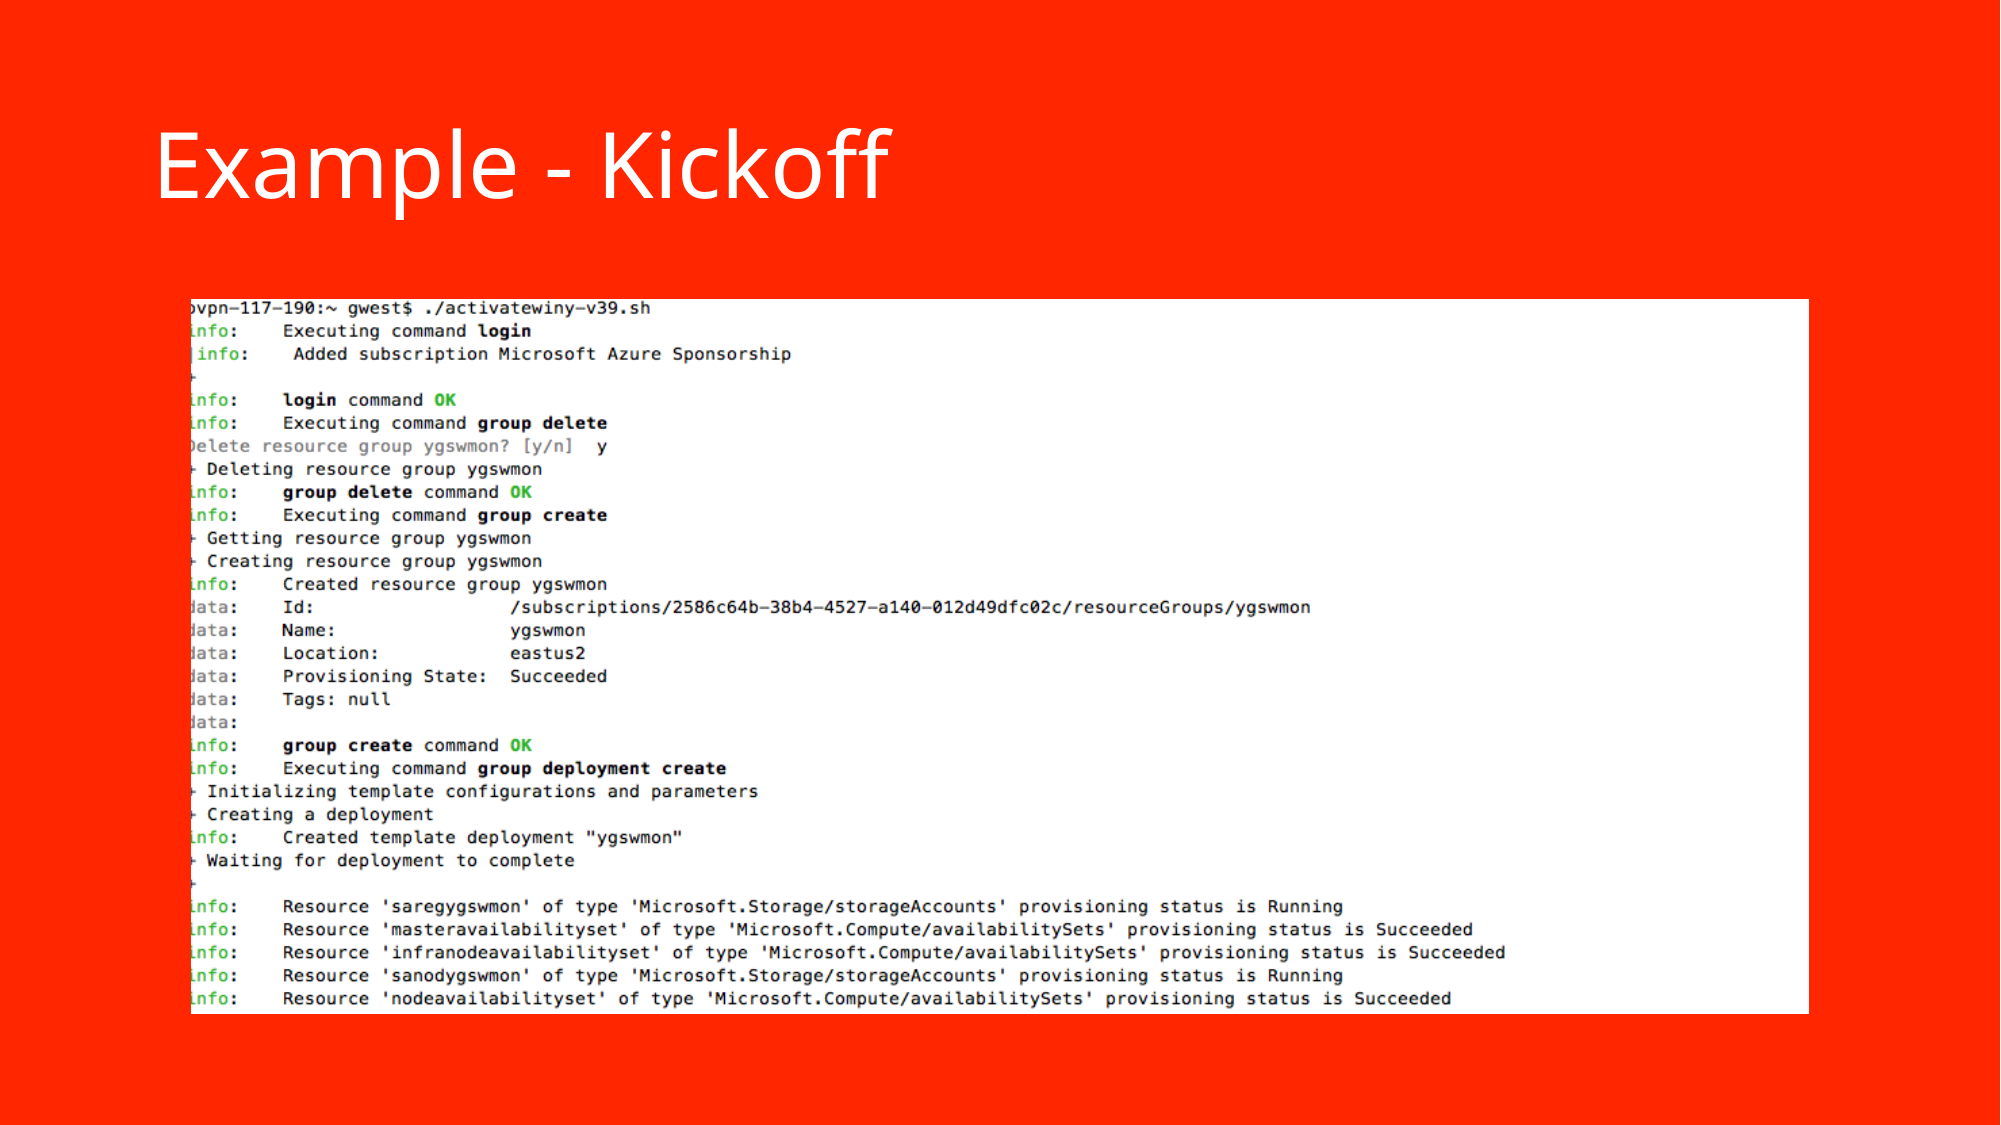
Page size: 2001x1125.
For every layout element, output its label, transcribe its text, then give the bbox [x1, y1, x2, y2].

title Example - Kickoff [137, 59, 1863, 278]
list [191, 299, 1809, 1014]
